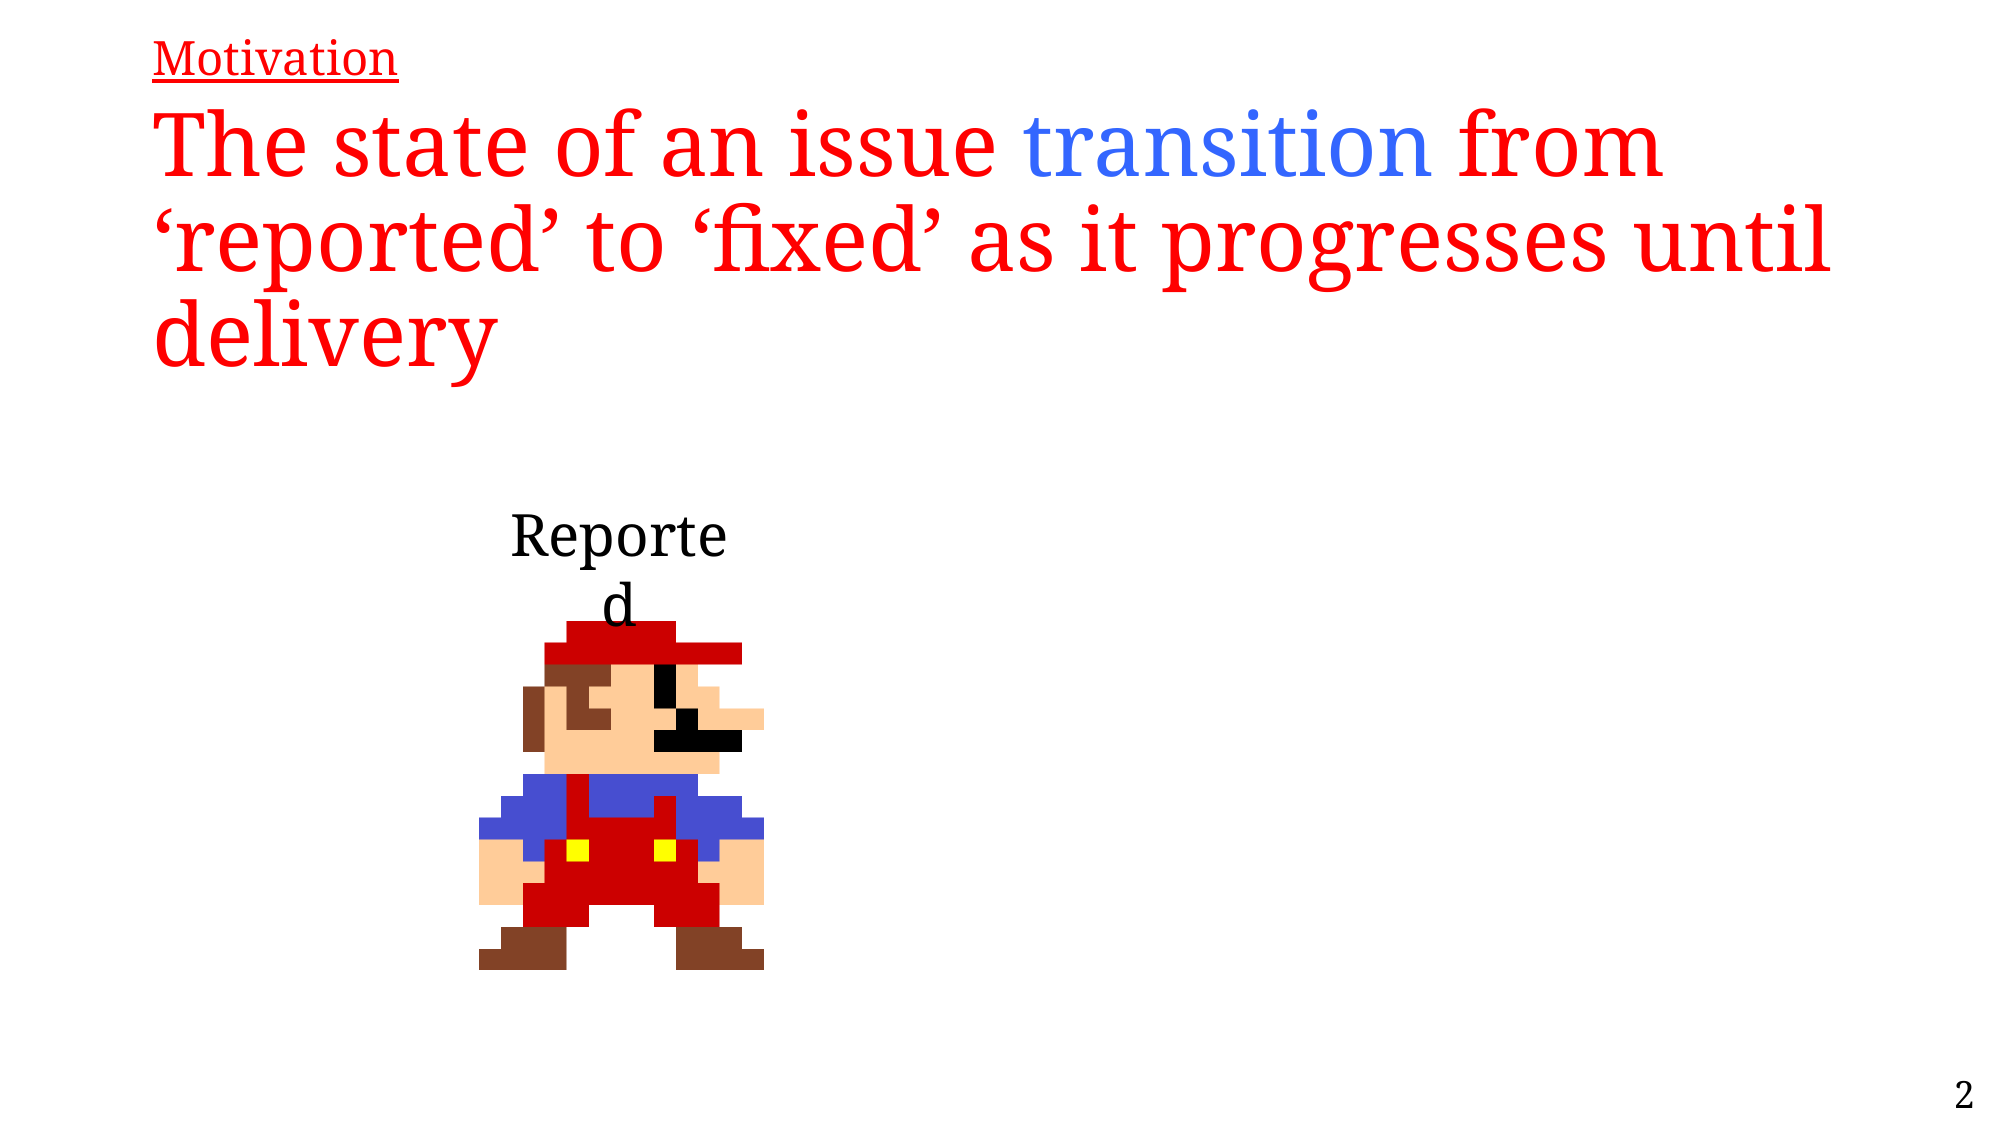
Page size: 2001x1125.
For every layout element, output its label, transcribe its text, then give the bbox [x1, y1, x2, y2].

text_box Reported [487, 490, 752, 591]
list Motivation [137, 27, 588, 94]
text_box 2 [1939, 1063, 2000, 1124]
title The state of an issue transition from ‘reported’ to ‘fixed’ as it progresses until delivery [137, 92, 1863, 420]
picture [425, 591, 814, 1000]
